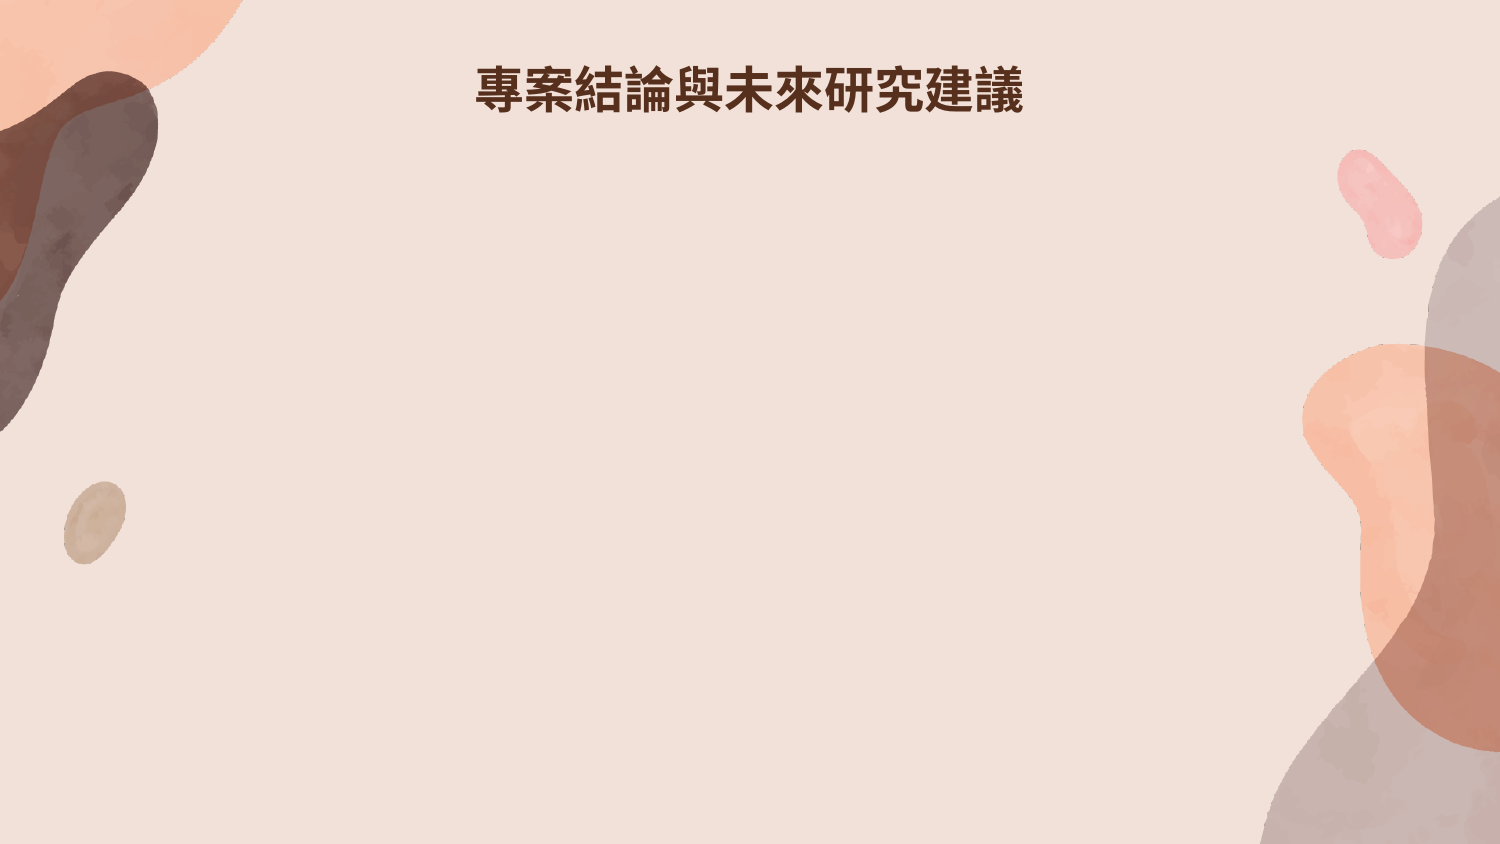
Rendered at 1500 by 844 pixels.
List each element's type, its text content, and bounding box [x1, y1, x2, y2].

text_box 專案結論與未來研究建議 [460, 51, 1040, 127]
picture [0, 0, 1500, 844]
